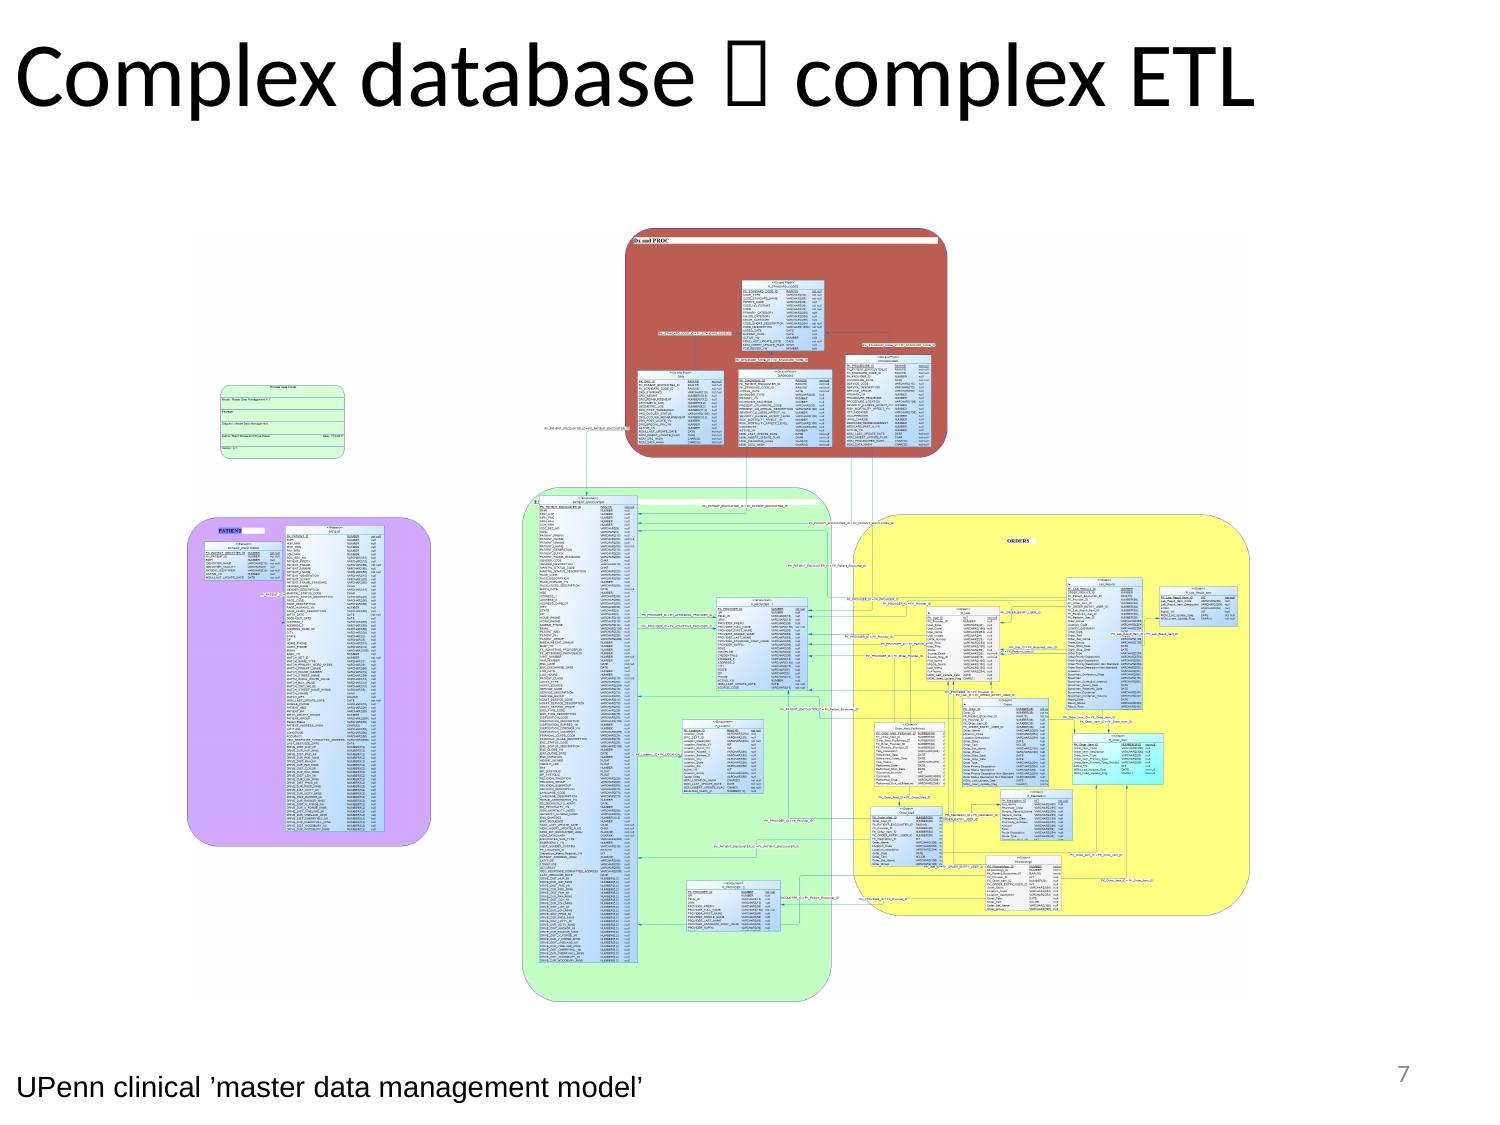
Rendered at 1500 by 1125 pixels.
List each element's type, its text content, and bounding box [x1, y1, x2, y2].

slide_number 7 [1074, 1042, 1425, 1103]
picture [187, 228, 1251, 1002]
title Complex database  complex ETL [0, 0, 1425, 188]
text_box UPenn clinical ’master data management model’ [1, 1061, 659, 1111]
